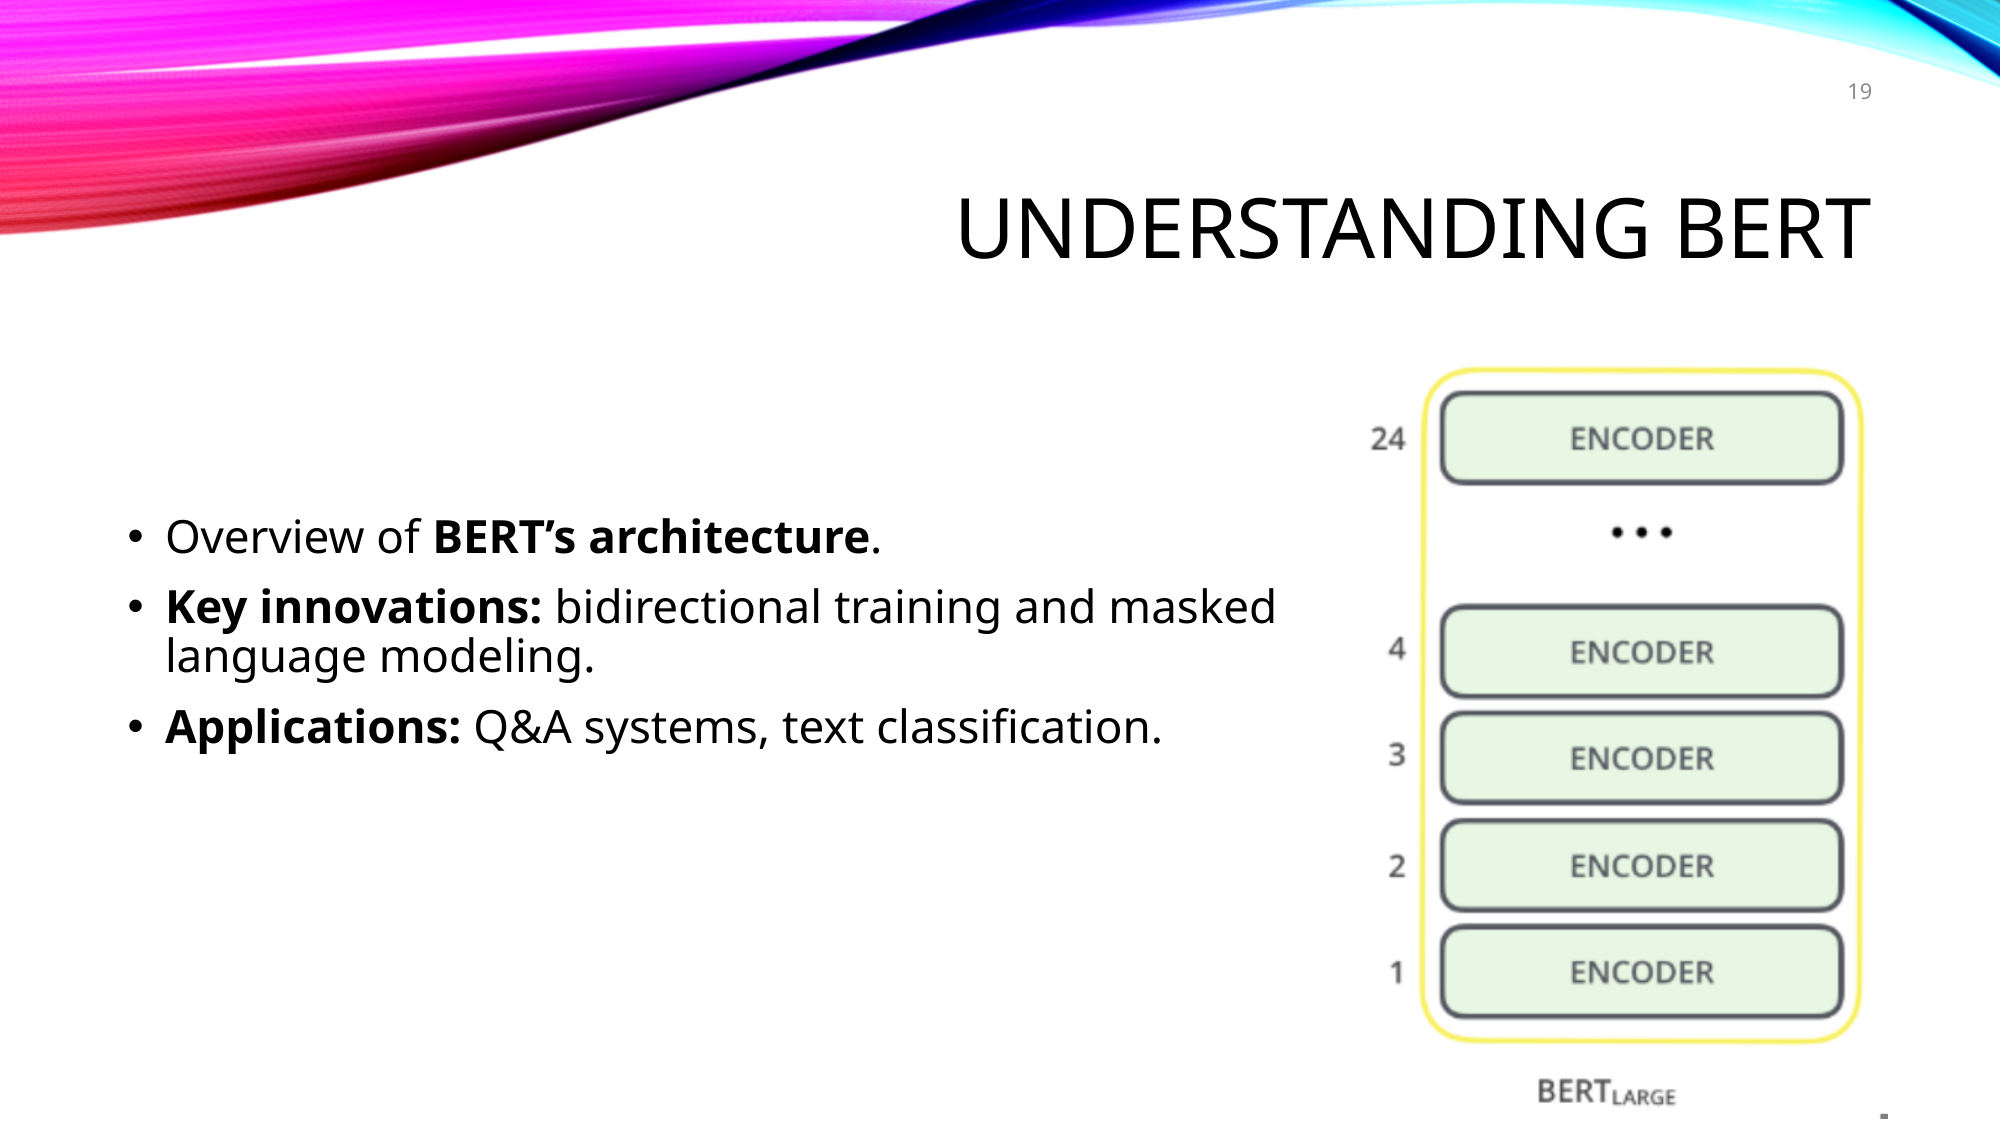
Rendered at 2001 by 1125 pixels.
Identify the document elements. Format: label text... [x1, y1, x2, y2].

picture [0, 0, 2000, 237]
picture [1890, 0, 2000, 75]
picture [1347, 337, 1888, 1119]
slide_number 18 [1437, 62, 1888, 123]
picture [1910, 0, 2000, 45]
list Overview of BERT’s architecture. Key innovations: bidirectional training and masked language modeling. Applications: Q&A systems, text classification. [112, 360, 1320, 1021]
title Understanding BERT [474, 125, 1888, 338]
